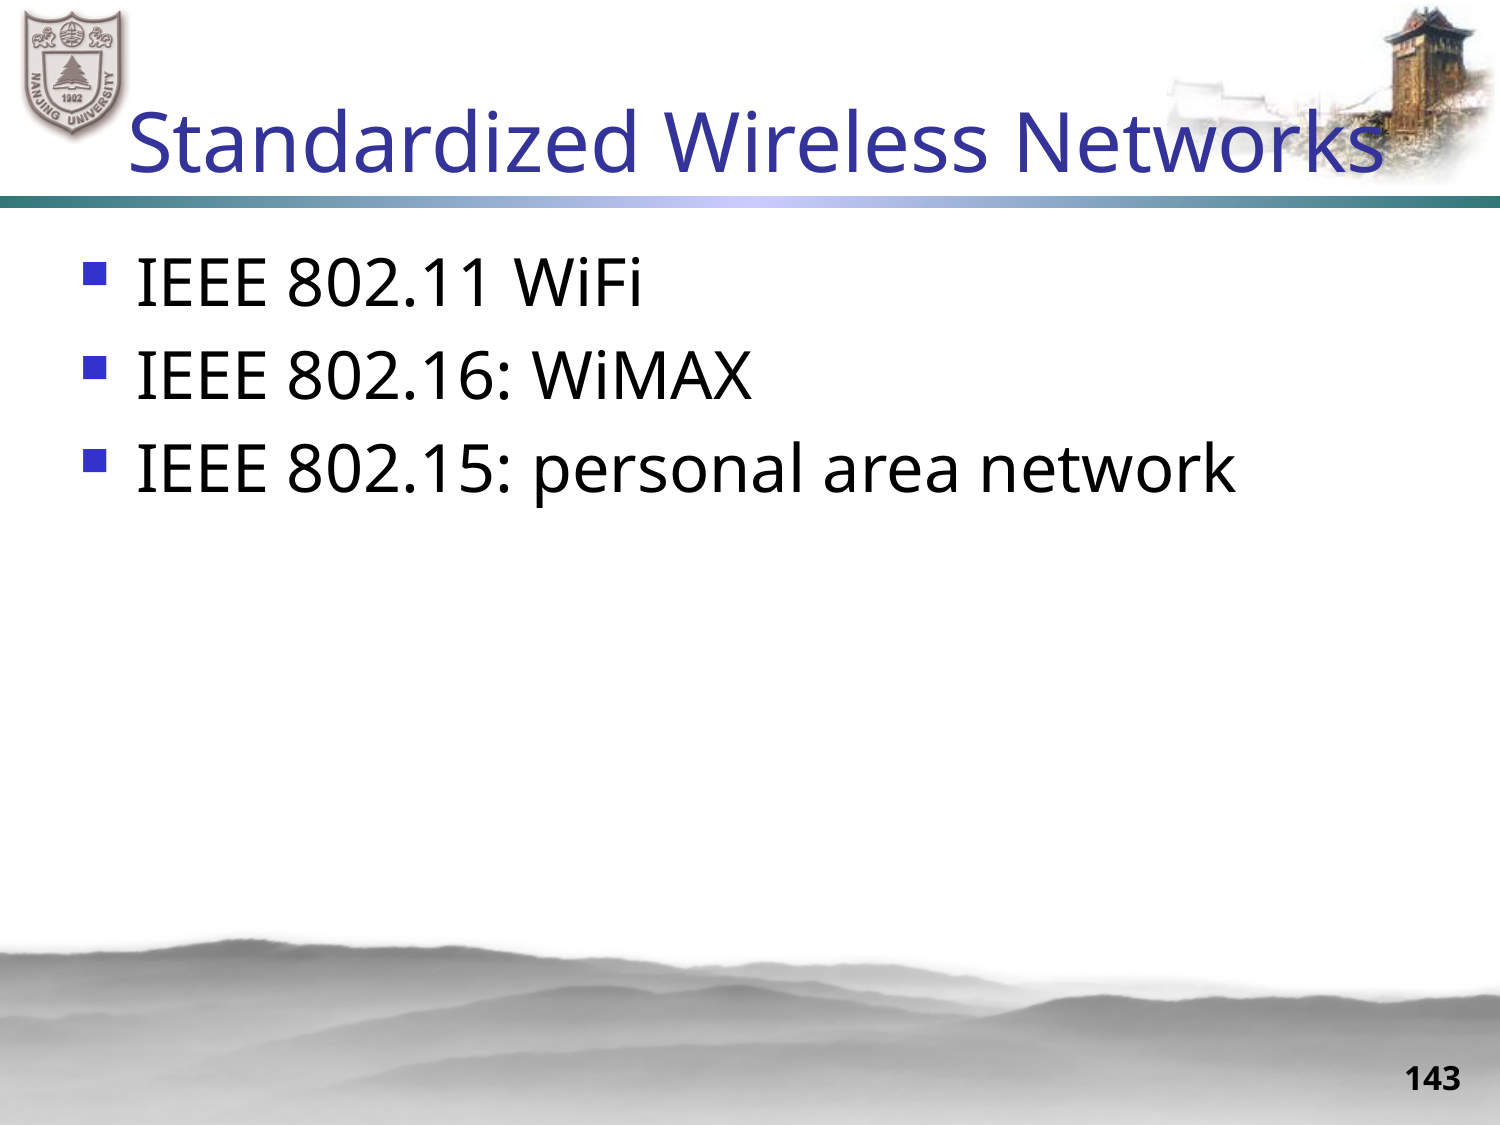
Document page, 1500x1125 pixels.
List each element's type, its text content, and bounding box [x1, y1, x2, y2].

picture [0, 928, 1500, 1125]
picture [0, 0, 144, 144]
slide_number 143 [1163, 1034, 1477, 1111]
title Standardized Wireless Networks [111, 54, 1500, 197]
list IEEE 802.11 WiFi IEEE 802.16: WiMAX IEEE 802.15: personal area network [64, 231, 1471, 1036]
picture [1167, 4, 1495, 54]
